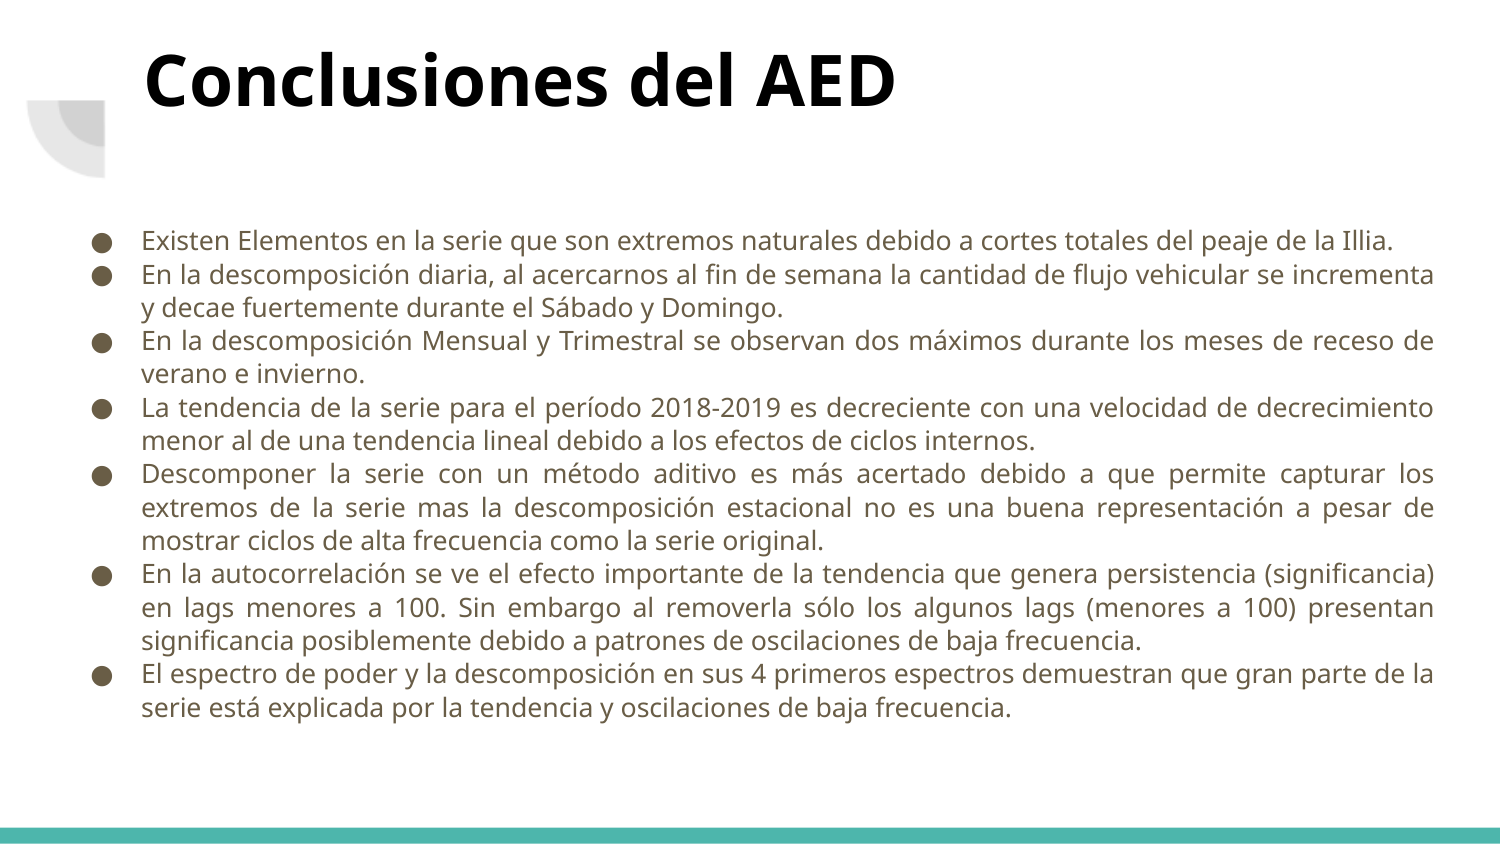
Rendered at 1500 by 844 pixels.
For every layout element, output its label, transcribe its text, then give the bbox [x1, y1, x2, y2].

picture [17, 77, 130, 208]
list Existen Elementos en la serie que son extremos naturales debido a cortes totales del peaje de la Illia. En la descomposición diaria, al acercarnos al fin de semana la cantidad de flujo vehicular se incrementa y decae fuertemente durante el Sábado y Domingo. En la descomposición Mensual y Trimestral se observan dos máximos durante los meses de receso de verano e invierno. La tendencia de la serie para el período 2018-2019 es decreciente con una velocidad de decrecimiento menor al de una tendencia lineal debido a los efectos de ciclos internos. Descomponer la serie con un método aditivo es más acertado debido a que permite capturar los extremos de la serie mas la descomposición estacional no es una buena representación a pesar de mostrar ciclos de alta frecuencia como la serie original. En la autocorrelación se ve el efecto importante de la tendencia que genera persistencia (significancia) en lags menores a 100. Sin embargo al removerla sólo los algunos lags (menores a 100) presentan significancia posiblemente debido a patrones de oscilaciones de baja frecuencia. El espectro de poder y la descomposición en sus 4 primeros espectros demuestran que gran parte de la serie está explicada por la tendencia y oscilaciones de baja frecuencia. [51, 207, 1449, 750]
title Conclusiones del AED [128, 20, 1500, 137]
